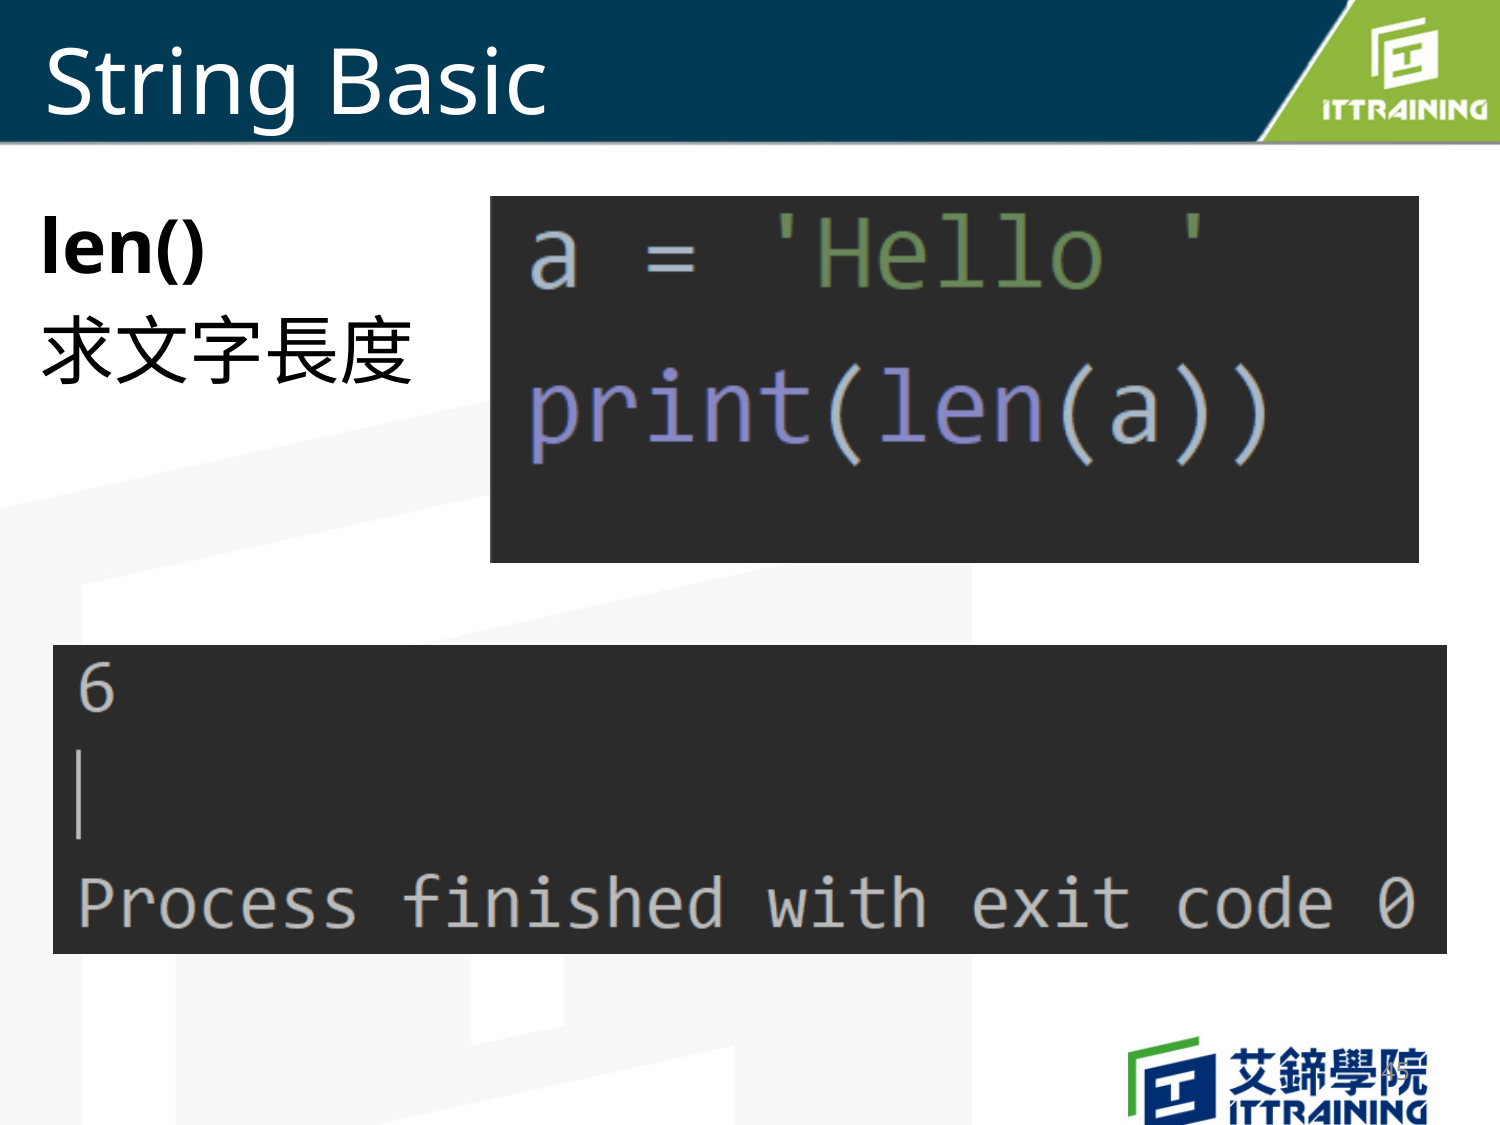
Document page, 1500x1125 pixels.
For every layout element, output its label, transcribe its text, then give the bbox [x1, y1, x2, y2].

title String Basic [29, 0, 1380, 172]
list len() 求文字長度 [24, 191, 1375, 934]
picture [0, 0, 1500, 1125]
slide_number 45 [1074, 1042, 1425, 1103]
